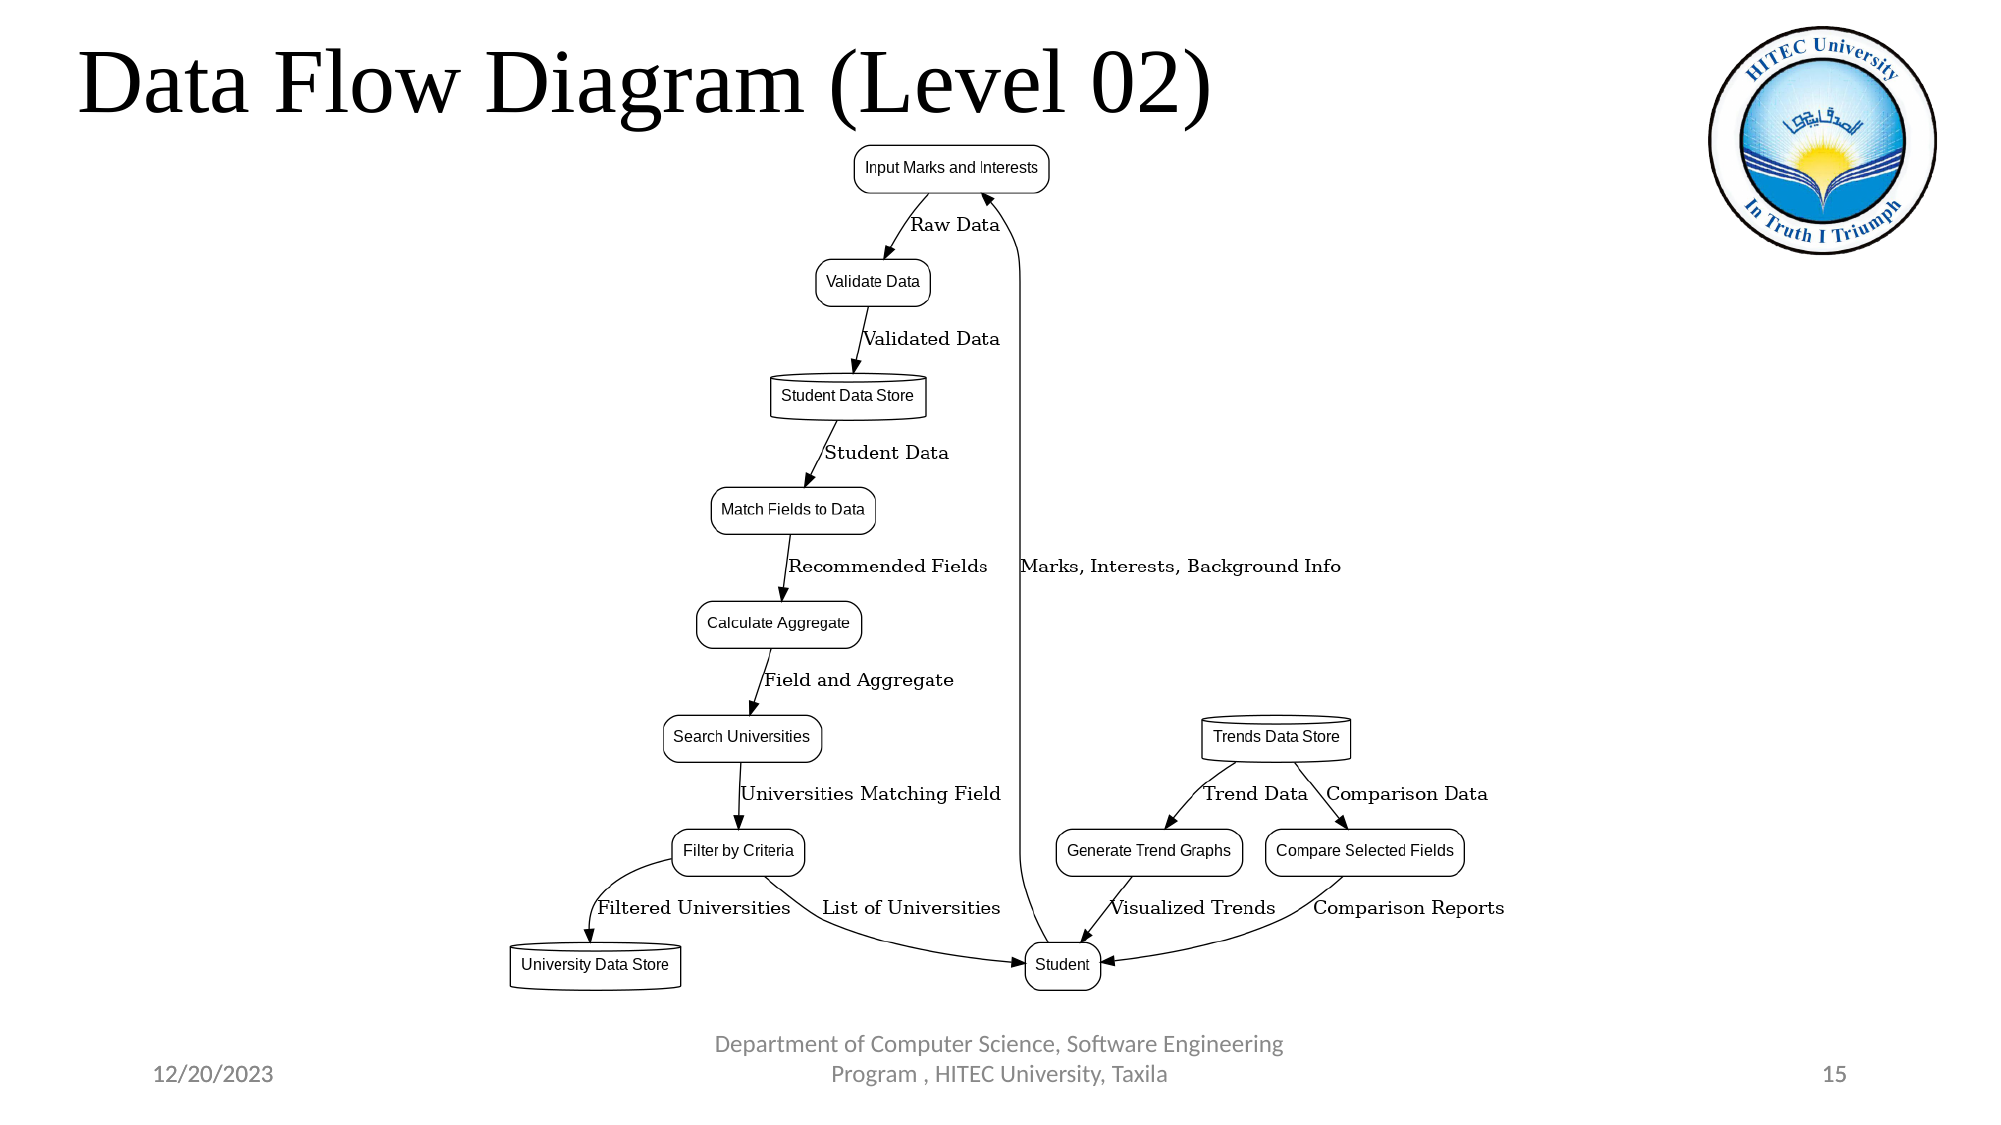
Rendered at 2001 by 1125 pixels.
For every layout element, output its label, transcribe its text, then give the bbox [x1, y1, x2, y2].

picture [1707, 24, 1938, 256]
text_box [662, 1042, 1338, 1103]
picture [505, 139, 1511, 995]
text_box 15 [1412, 1042, 1863, 1103]
text_box 12/20/2023 [137, 1042, 588, 1103]
title Data Flow Diagram (Level 02) [62, 0, 1788, 192]
